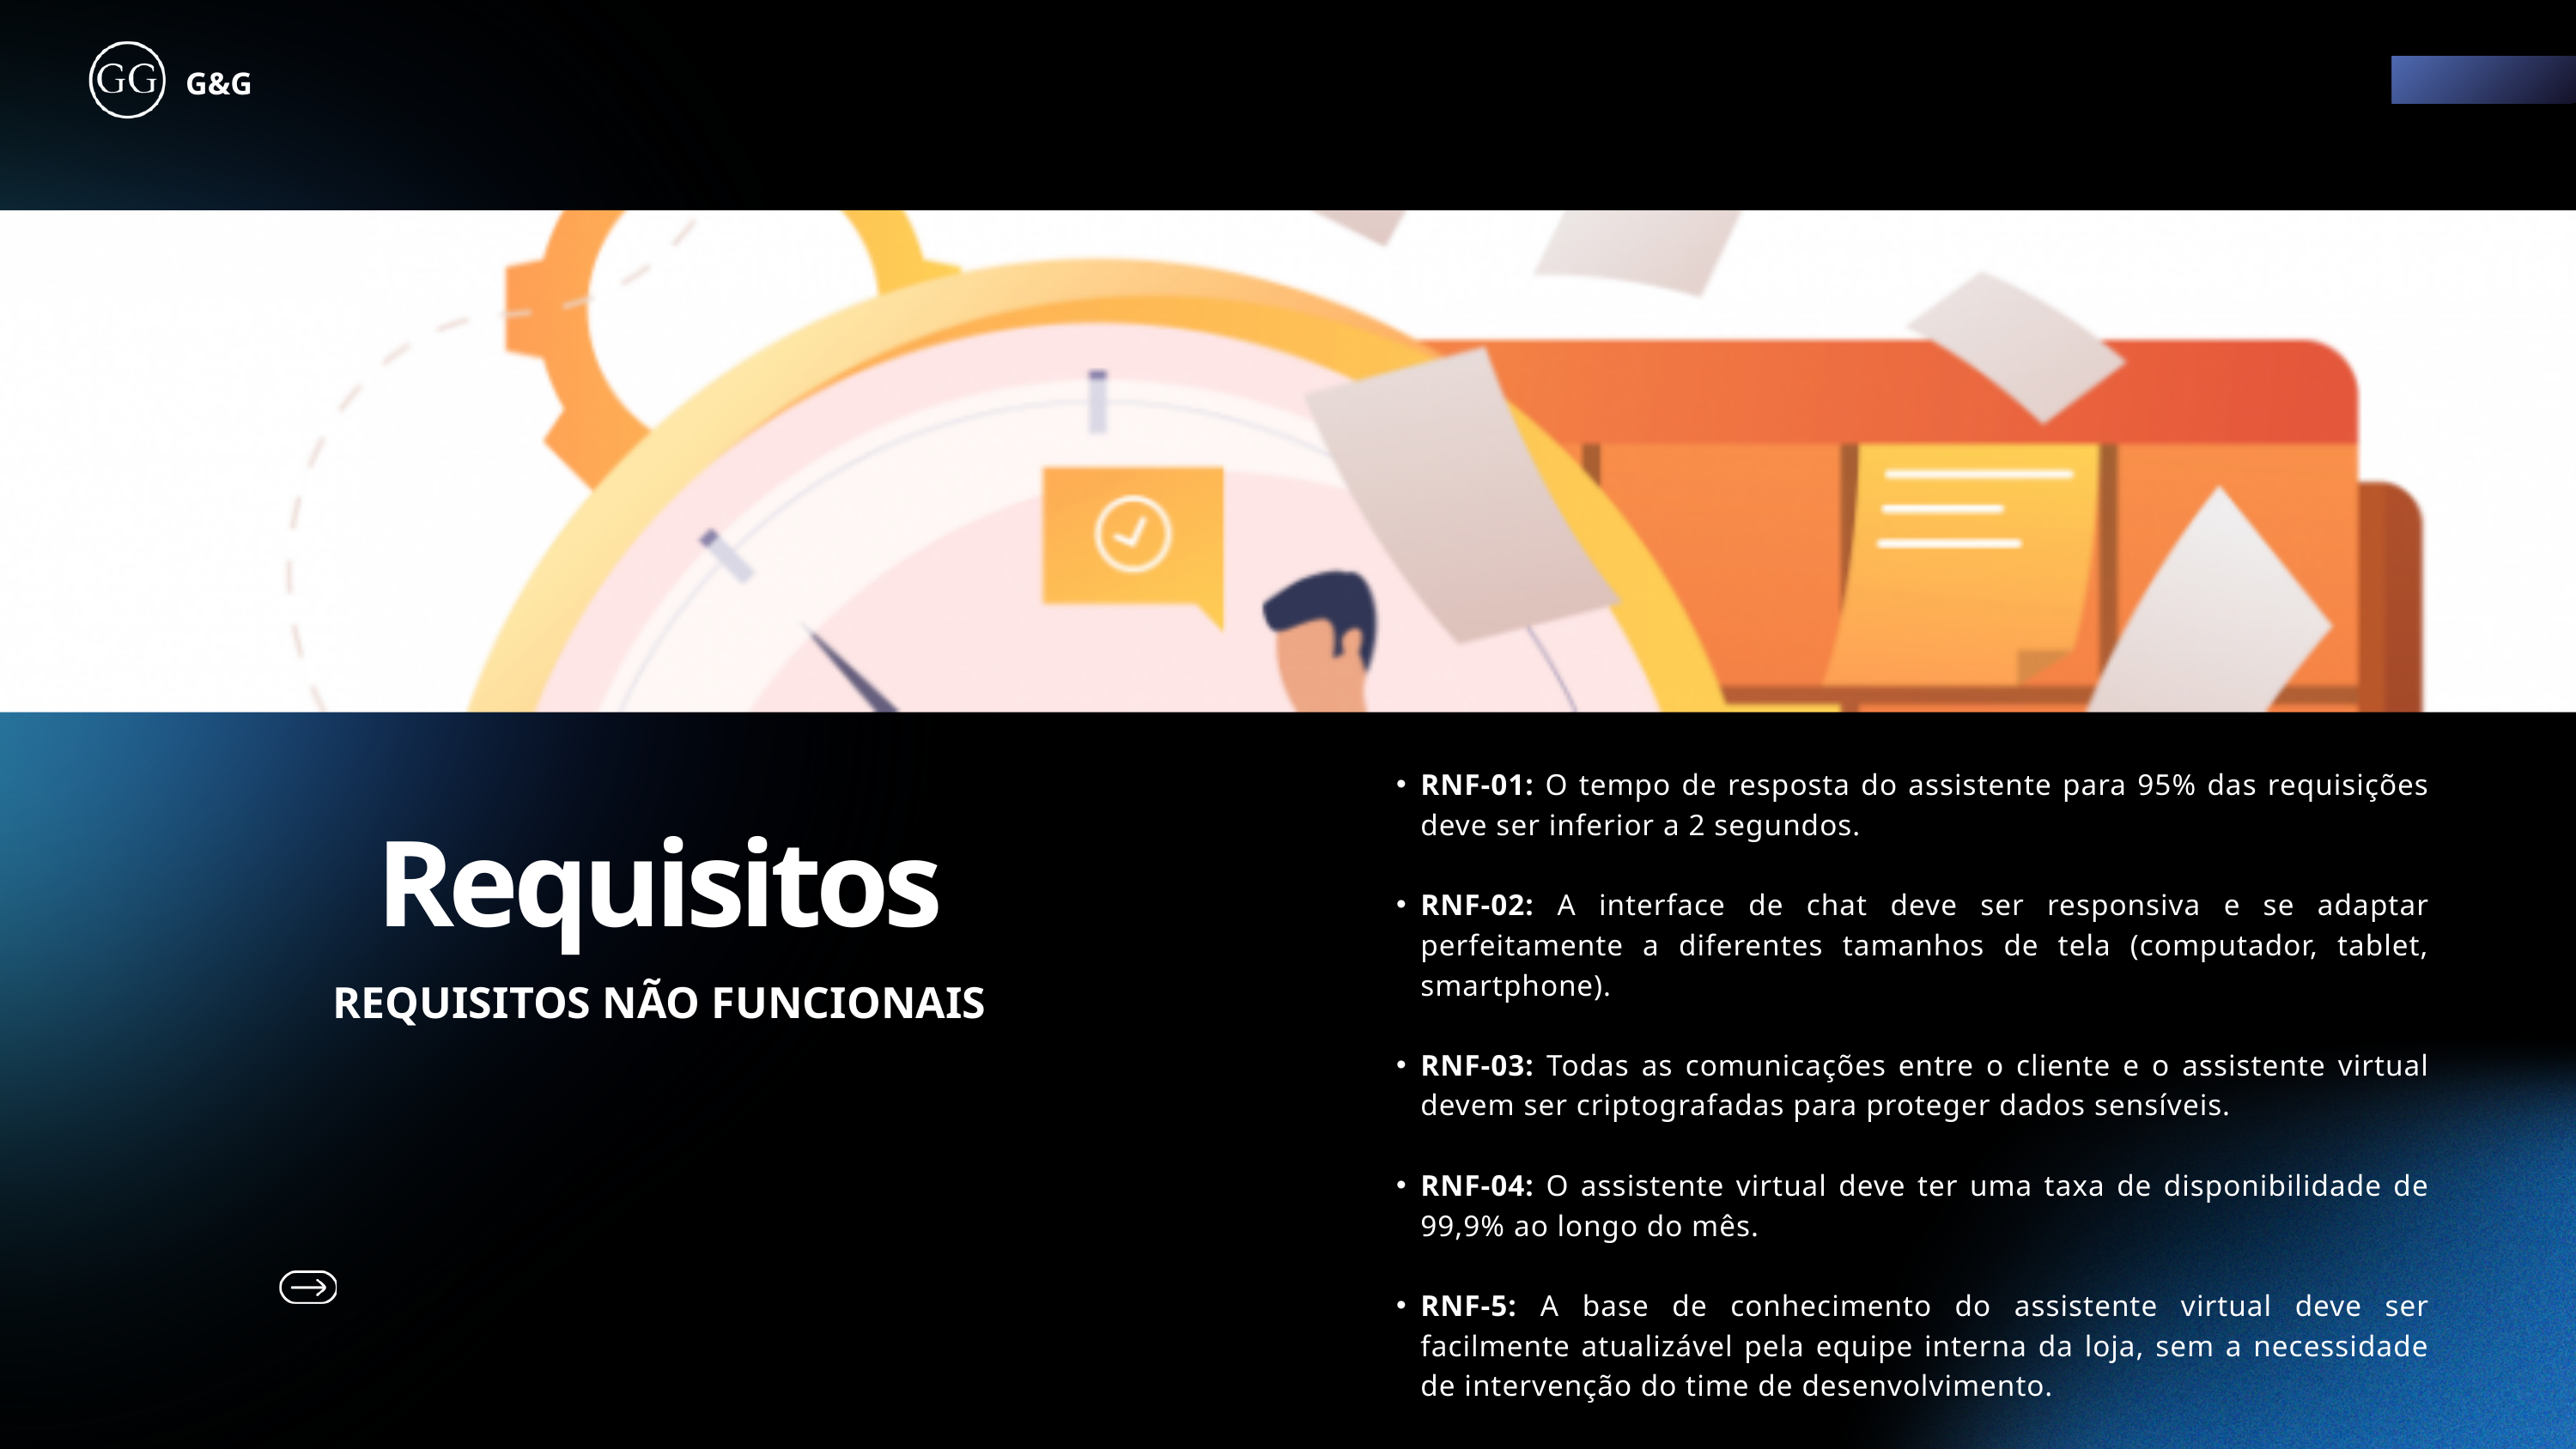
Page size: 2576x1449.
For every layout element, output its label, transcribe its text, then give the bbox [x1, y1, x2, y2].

text_box [52, 4, 203, 155]
text_box [0, 0, 1010, 207]
text_box [0, 722, 1010, 1449]
text_box [279, 1270, 337, 1304]
text_box Requisitos [255, 812, 1065, 951]
text_box [1670, 1028, 2576, 1449]
text_box G&G [203, 58, 574, 101]
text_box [0, 209, 2576, 712]
text_box RNF-01: O tempo de resposta do assistente para 95% das requisições deve ser inferior a 2 segundos. RNF-02: A interface de chat deve ser responsiva e se adaptar perfeitamente a diferentes tamanhos de tela (computador, tablet, smartphone). RNF-03: Todas as comunicações entre o cliente e o assistente virtual devem ser criptografadas para proteger dados sensíveis. RNF-04: O assistente virtual deve ter uma taxa de disponibilidade de 99,9% ao longo do mês. RNF-5: A base de conhecimento do assistente virtual deve ser facilmente atualizável pela equipe interna da loja, sem a necessidade de intervenção do time de desenvolvimento. [1371, 761, 2432, 1442]
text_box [2391, 56, 2576, 104]
text_box REQUISITOS NÃO FUNCIONAIS [192, 979, 1127, 1028]
